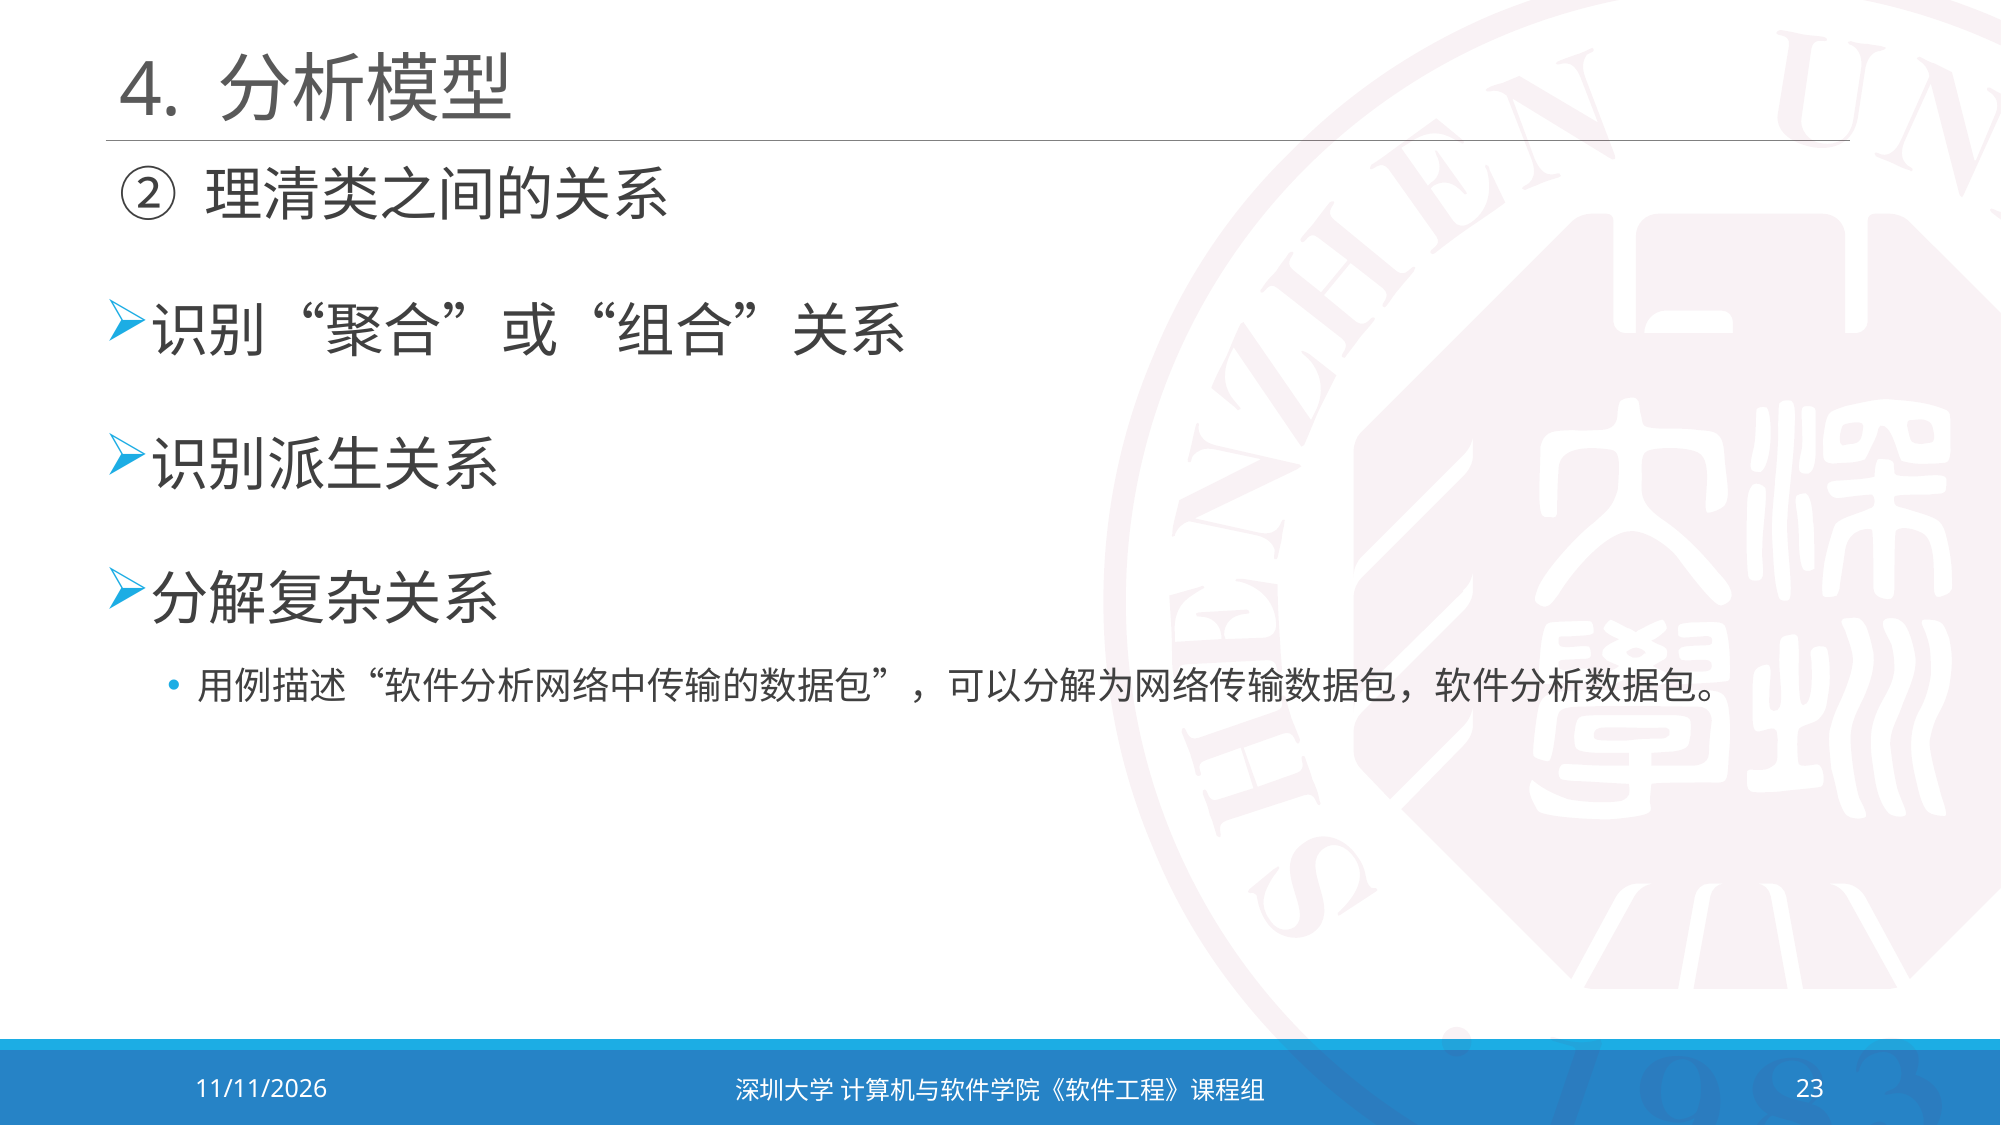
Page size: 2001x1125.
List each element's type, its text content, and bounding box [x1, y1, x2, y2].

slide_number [180, 1059, 586, 1120]
slide_number 23 [1624, 1059, 1840, 1120]
footer 深圳大学 计算机与软件学院《软件工程》课程组 [604, 1059, 1396, 1120]
title 4. 分析模型 [104, 0, 1856, 139]
list ② 理清类之间的关系 识别“聚合”或“组合”关系 识别派生关系 分解复杂关系 用例描述“软件分析网络中传输的数据包”，可以分解为网络传输数据包，软件分析数据包。 [104, 158, 1878, 1008]
